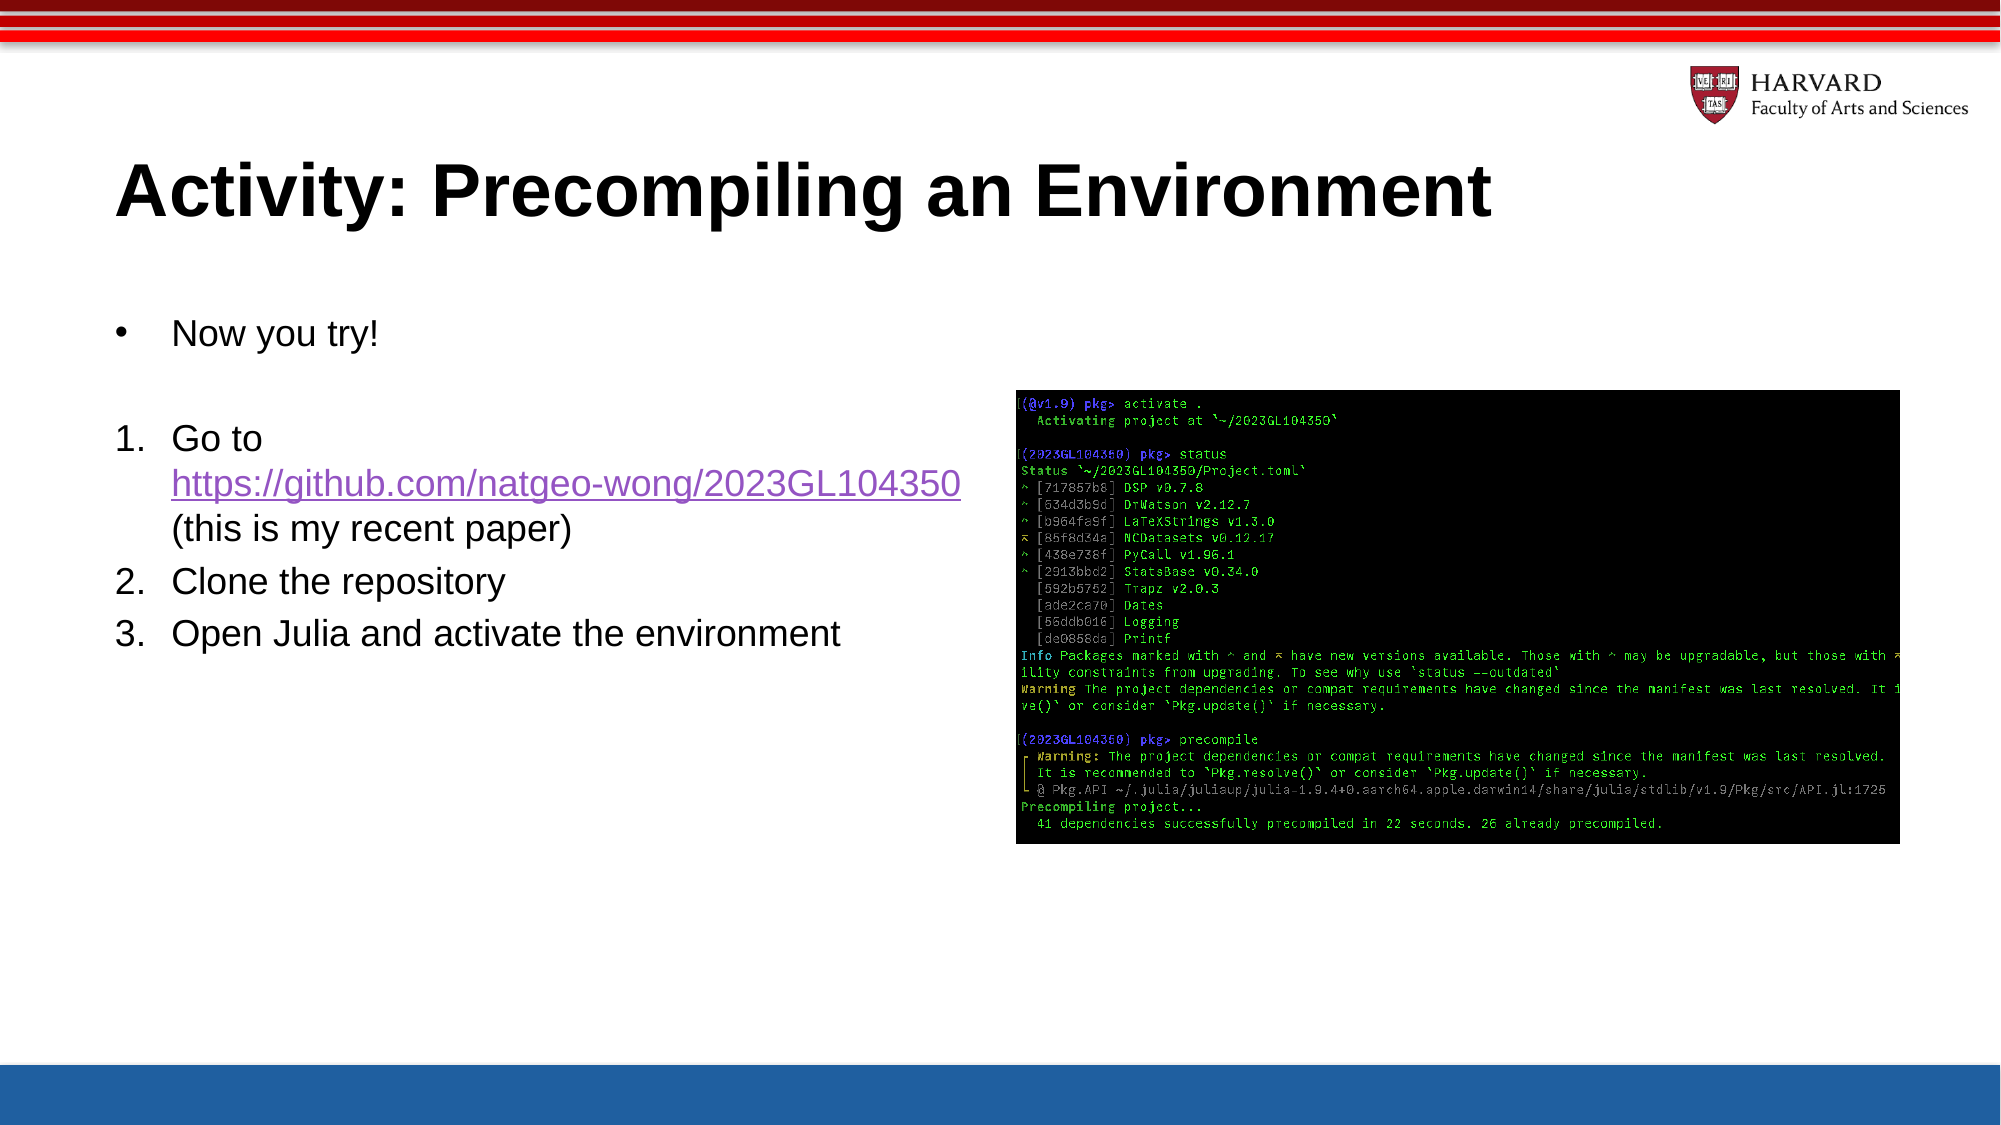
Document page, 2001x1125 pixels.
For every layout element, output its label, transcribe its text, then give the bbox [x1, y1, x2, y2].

picture [1680, 57, 1979, 131]
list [1016, 390, 1901, 844]
title Activity: Precompiling an Environment [99, 92, 1900, 280]
list Now you try! Go to https://github.com/natgeo-wong/2023GL104350 (this is my recent paper) Clone the repository Open Julia and activate the environment [99, 301, 984, 933]
